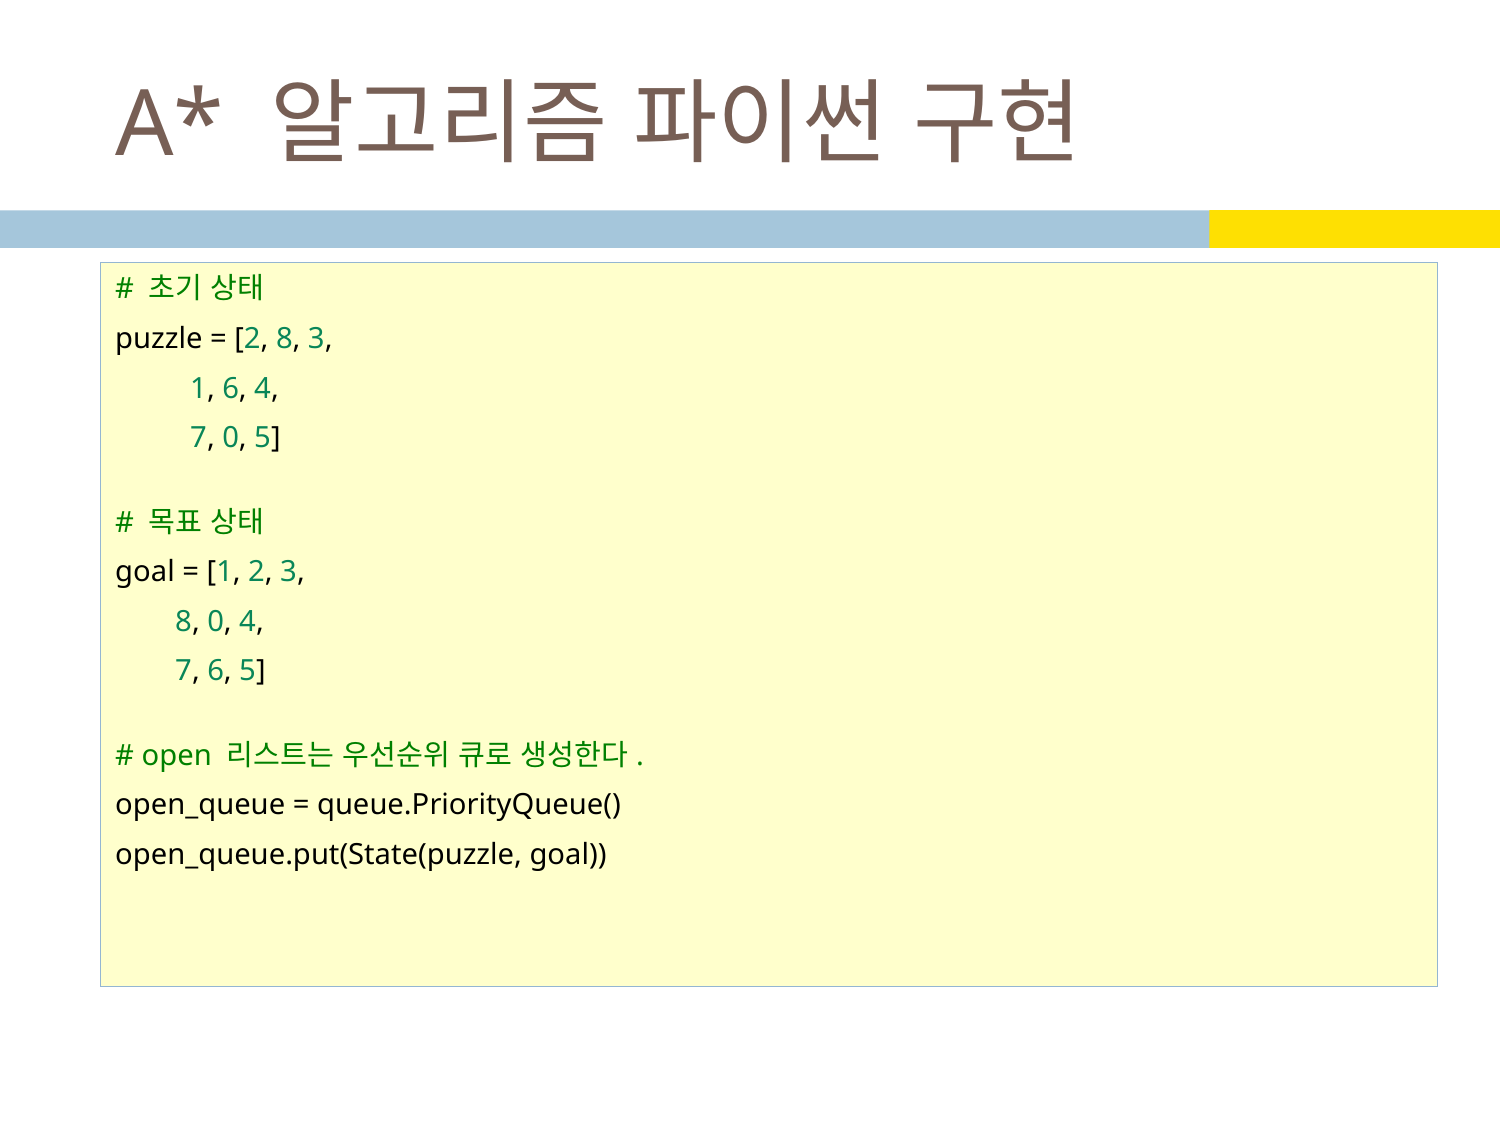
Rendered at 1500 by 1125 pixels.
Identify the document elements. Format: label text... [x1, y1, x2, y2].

text_box # 초기 상태 puzzle = [2, 8, 3, 1, 6, 4, 7, 0, 5] # 목표 상태 goal = [1, 2, 3, 8, 0, 4, 7, 6, 5] # open 리스트는 우선순위 큐로 생성한다. open_queue = queue.PriorityQueue() open_queue.put(State(puzzle, goal)) [100, 262, 1438, 987]
title A* 알고리즘 파이썬 구현 [100, 37, 1438, 200]
